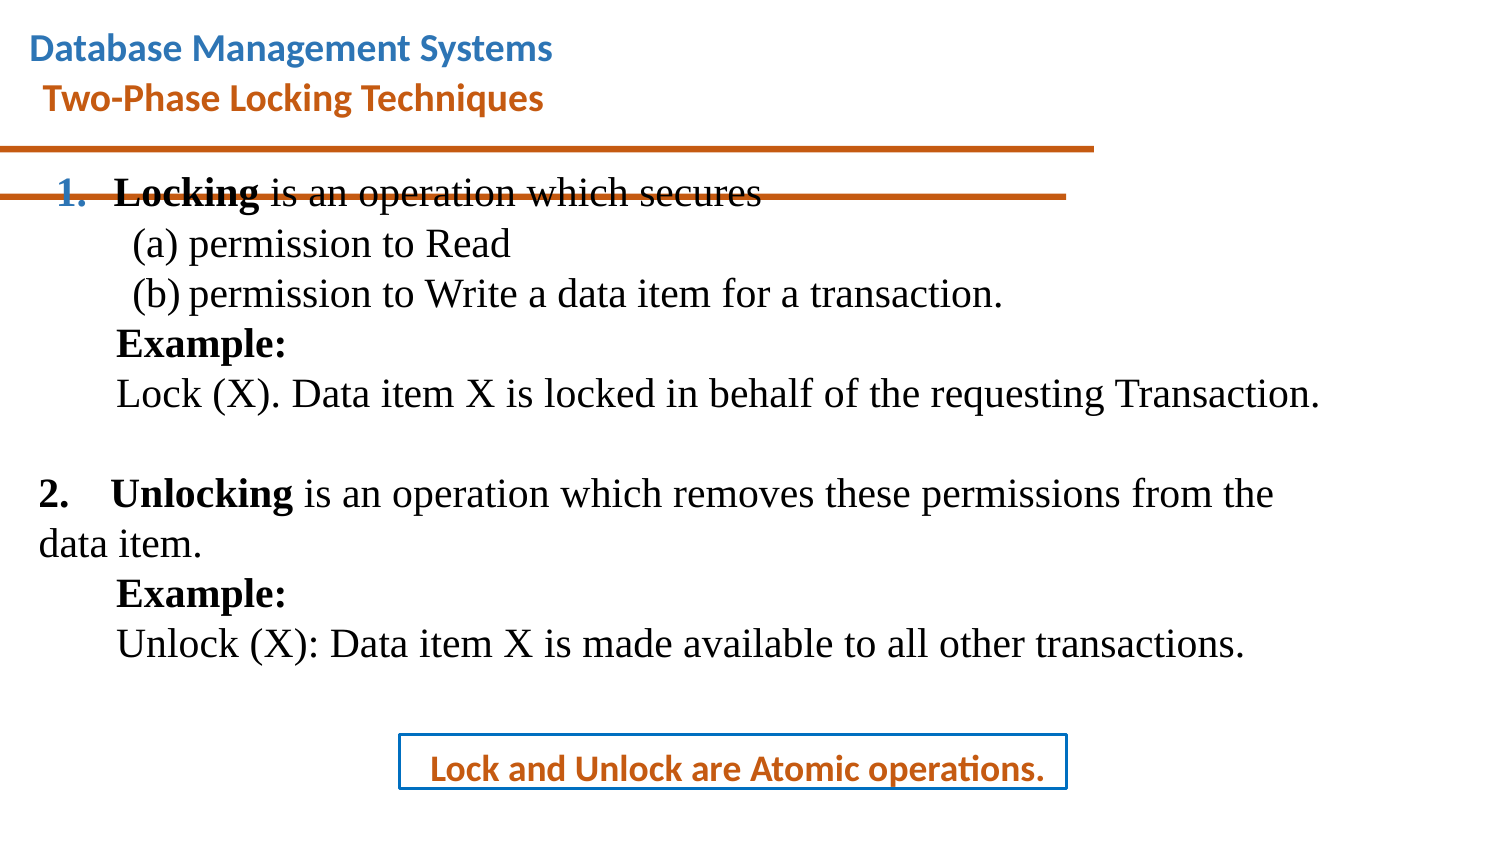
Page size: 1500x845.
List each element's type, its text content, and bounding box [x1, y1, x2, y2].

text_box Lock and Unlock are Atomic operations. [399, 734, 1067, 789]
text_box [0, 145, 1094, 153]
title Database Management Systems Two-Phase Locking Techniques [27, 153, 560, 160]
title Database Management Systems Two-Phase Locking Techniques [27, 16, 560, 145]
text_box Locking is an operation which secures permission to Read permission to Write a data item for a transaction. Example: Lock (X). Data item X is locked in behalf of the requesting Transaction. Unlocking is an operation which removes these permissions from the data item. Example: Unlock (X): Data item X is made available to all other transactions. [36, 163, 1388, 667]
